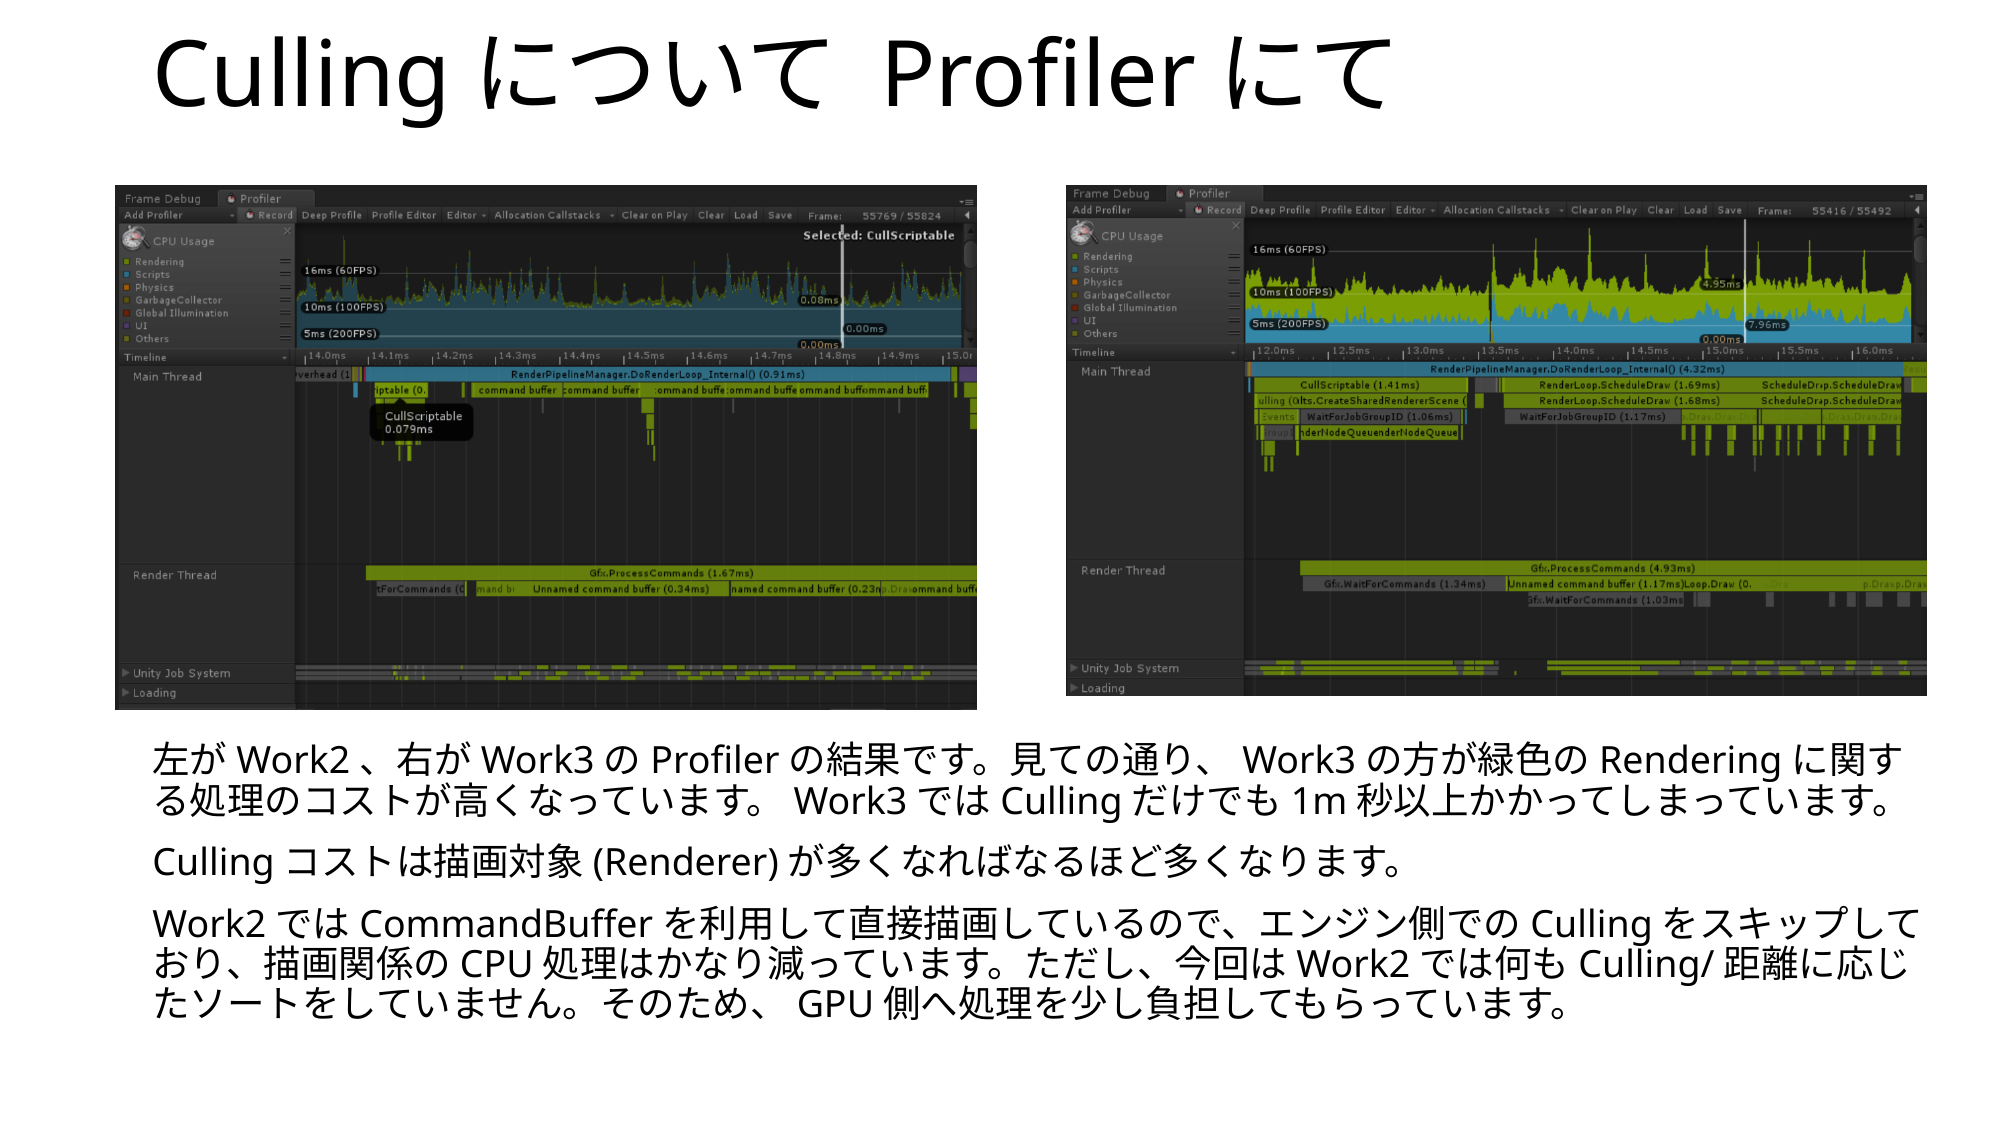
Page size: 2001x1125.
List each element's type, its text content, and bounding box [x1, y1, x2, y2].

title Cullingについて Profilerにて [137, 0, 1863, 186]
picture [1066, 185, 1927, 696]
picture [115, 185, 977, 710]
list 左がWork2、右がWork3のProfilerの結果です。見ての通り、Work3の方が緑色のRenderingに関する処理のコストが高くなっています。Work3ではCullingだけでも1m秒以上かかってしまっています。 Cullingコストは描画対象(Renderer)が多くなればなるほど多くなります。 Work2ではCommandBufferを利用して直接描画しているので、エンジン側でのCullingをスキップしており、描画関係のCPU処理はかなり減っています。ただし、今回はWork2では何もCulling/距離に応じたソートをしていません。そのため、GPU側へ処理を少し負担してもらっています。 [137, 734, 1950, 1092]
